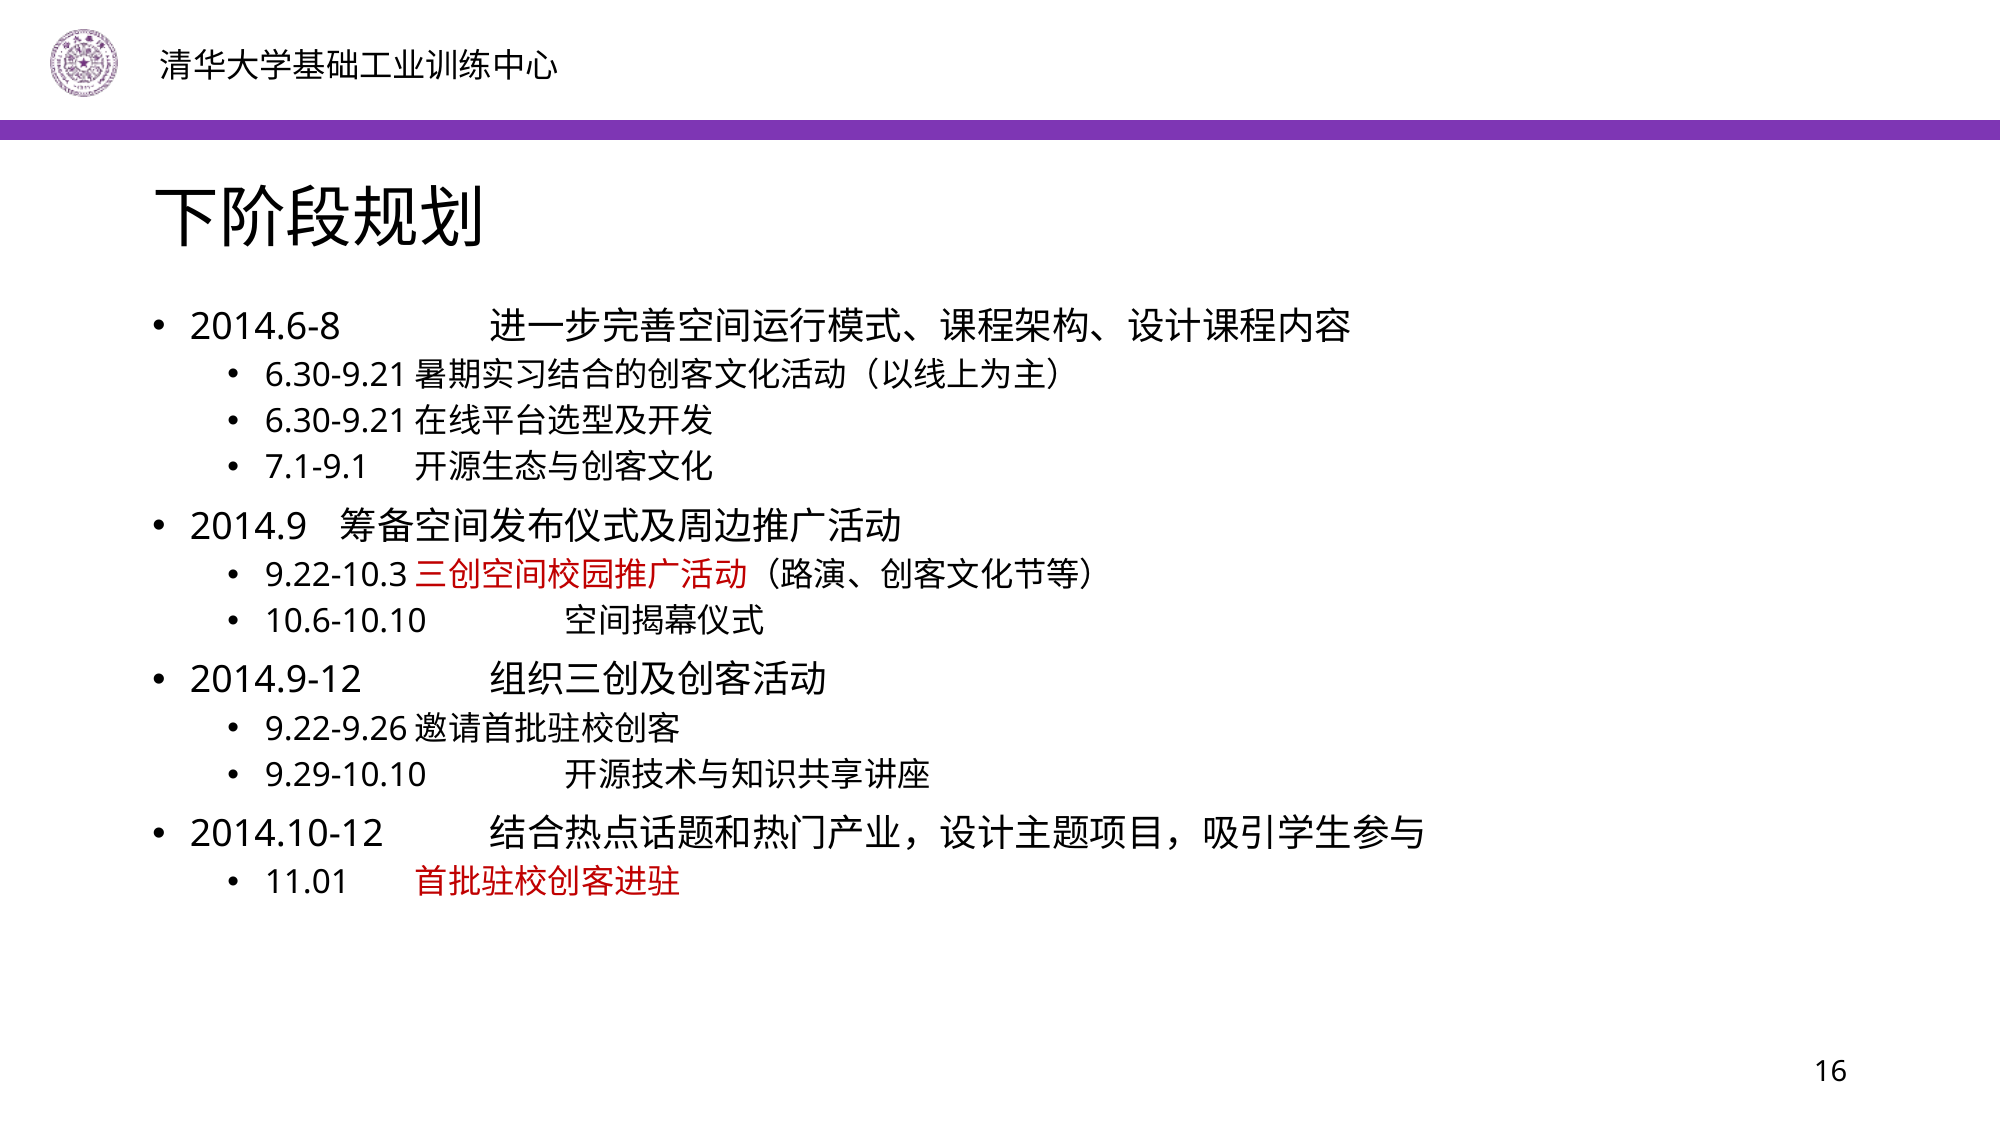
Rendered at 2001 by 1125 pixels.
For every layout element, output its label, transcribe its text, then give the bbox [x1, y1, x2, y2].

picture [50, 29, 118, 97]
title 下阶段规划 [137, 139, 1863, 299]
list 2014.6-8 进一步完善空间运行模式、课程架构、设计课程内容 6.30-9.21 暑期实习结合的创客文化活动（以线上为主） 6.30-9.21 在线平台选型及开发 7.1-9.1 开源生态与创客文化 2014.9 筹备空间发布仪式及周边推广活动 9.22-10.3 三创空间校园推广活动（路演、创客文化节等） 10.6-10.10 空间揭幕仪式 2014.9-12 组织三创及创客活动 9.22-9.26 邀请首批驻校创客 9.29-10.10 开源技术与知识共享讲座 2014.10-12 结合热点话题和热门产业，设计主题项目，吸引学生参与 11.01 首批驻校创客进驻 [137, 299, 1863, 1014]
slide_number 16 [1412, 1042, 1863, 1103]
